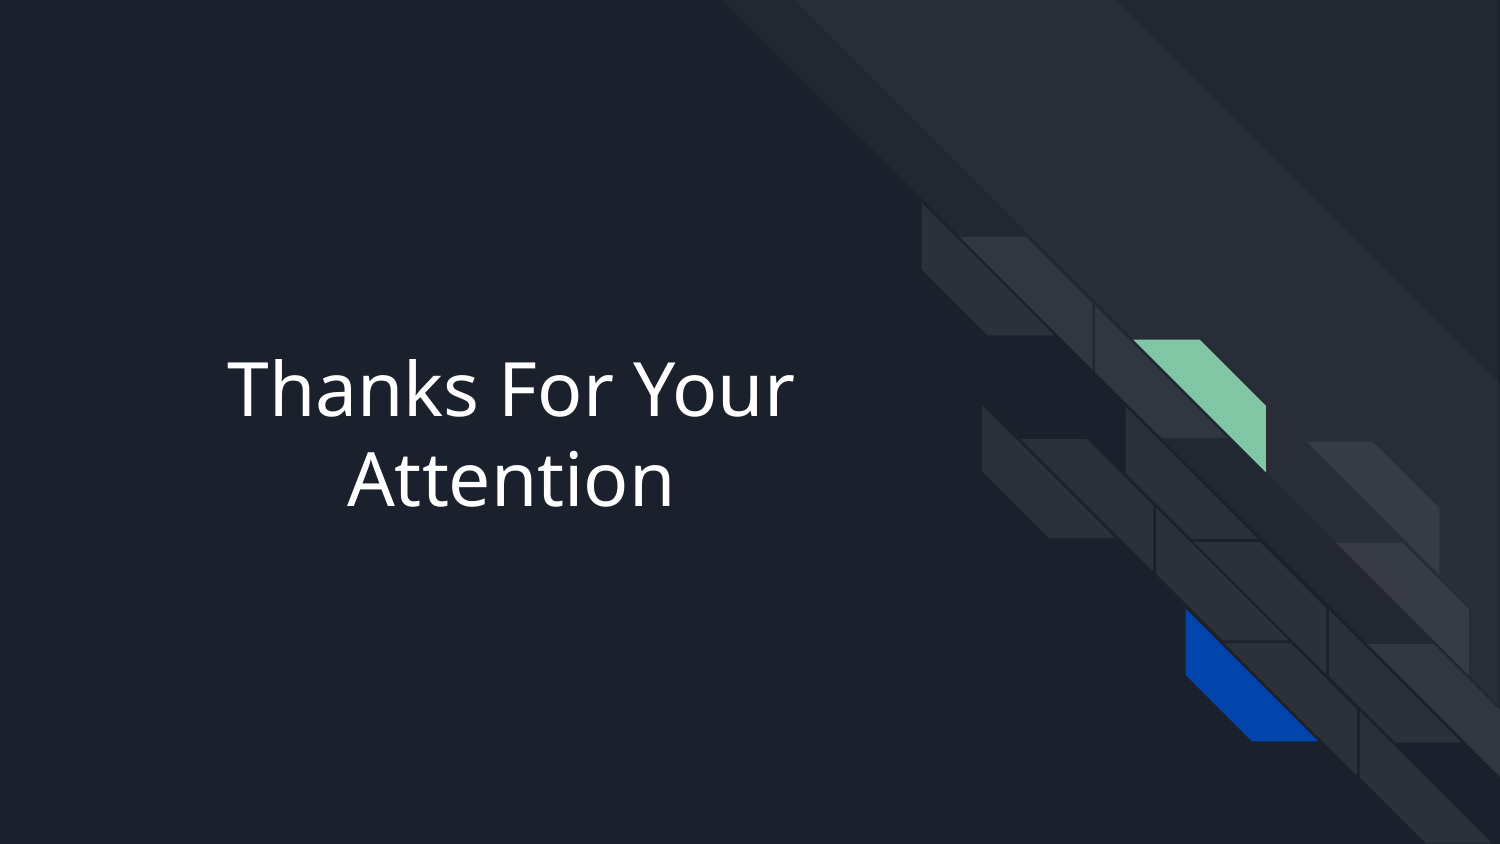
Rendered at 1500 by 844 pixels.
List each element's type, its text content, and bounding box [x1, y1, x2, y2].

title Thanks For Your Attention [135, 336, 888, 526]
